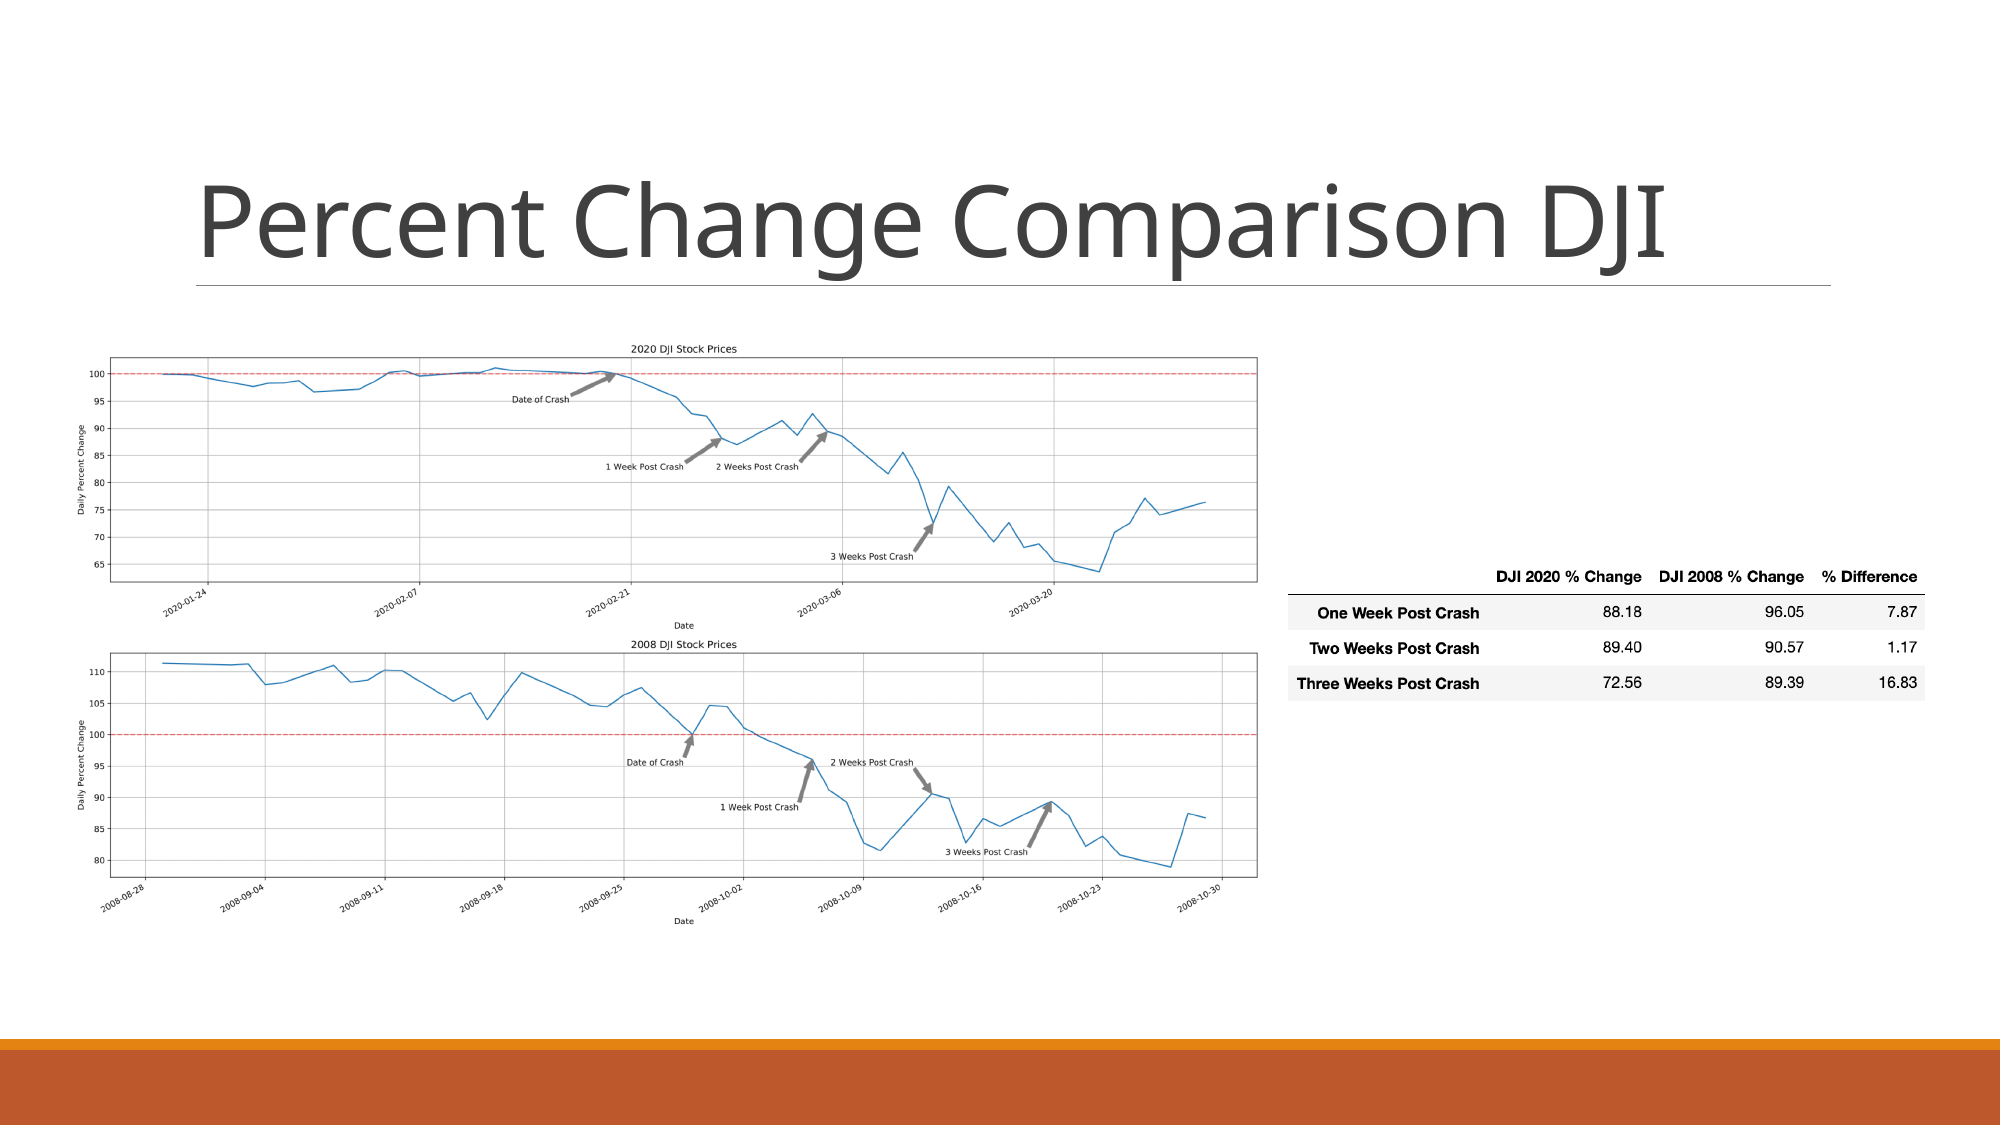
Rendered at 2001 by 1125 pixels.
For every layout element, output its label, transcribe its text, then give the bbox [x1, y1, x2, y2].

picture [1275, 561, 1932, 708]
picture [68, 334, 1269, 936]
title Percent Change Comparison DJI [180, 47, 1830, 285]
